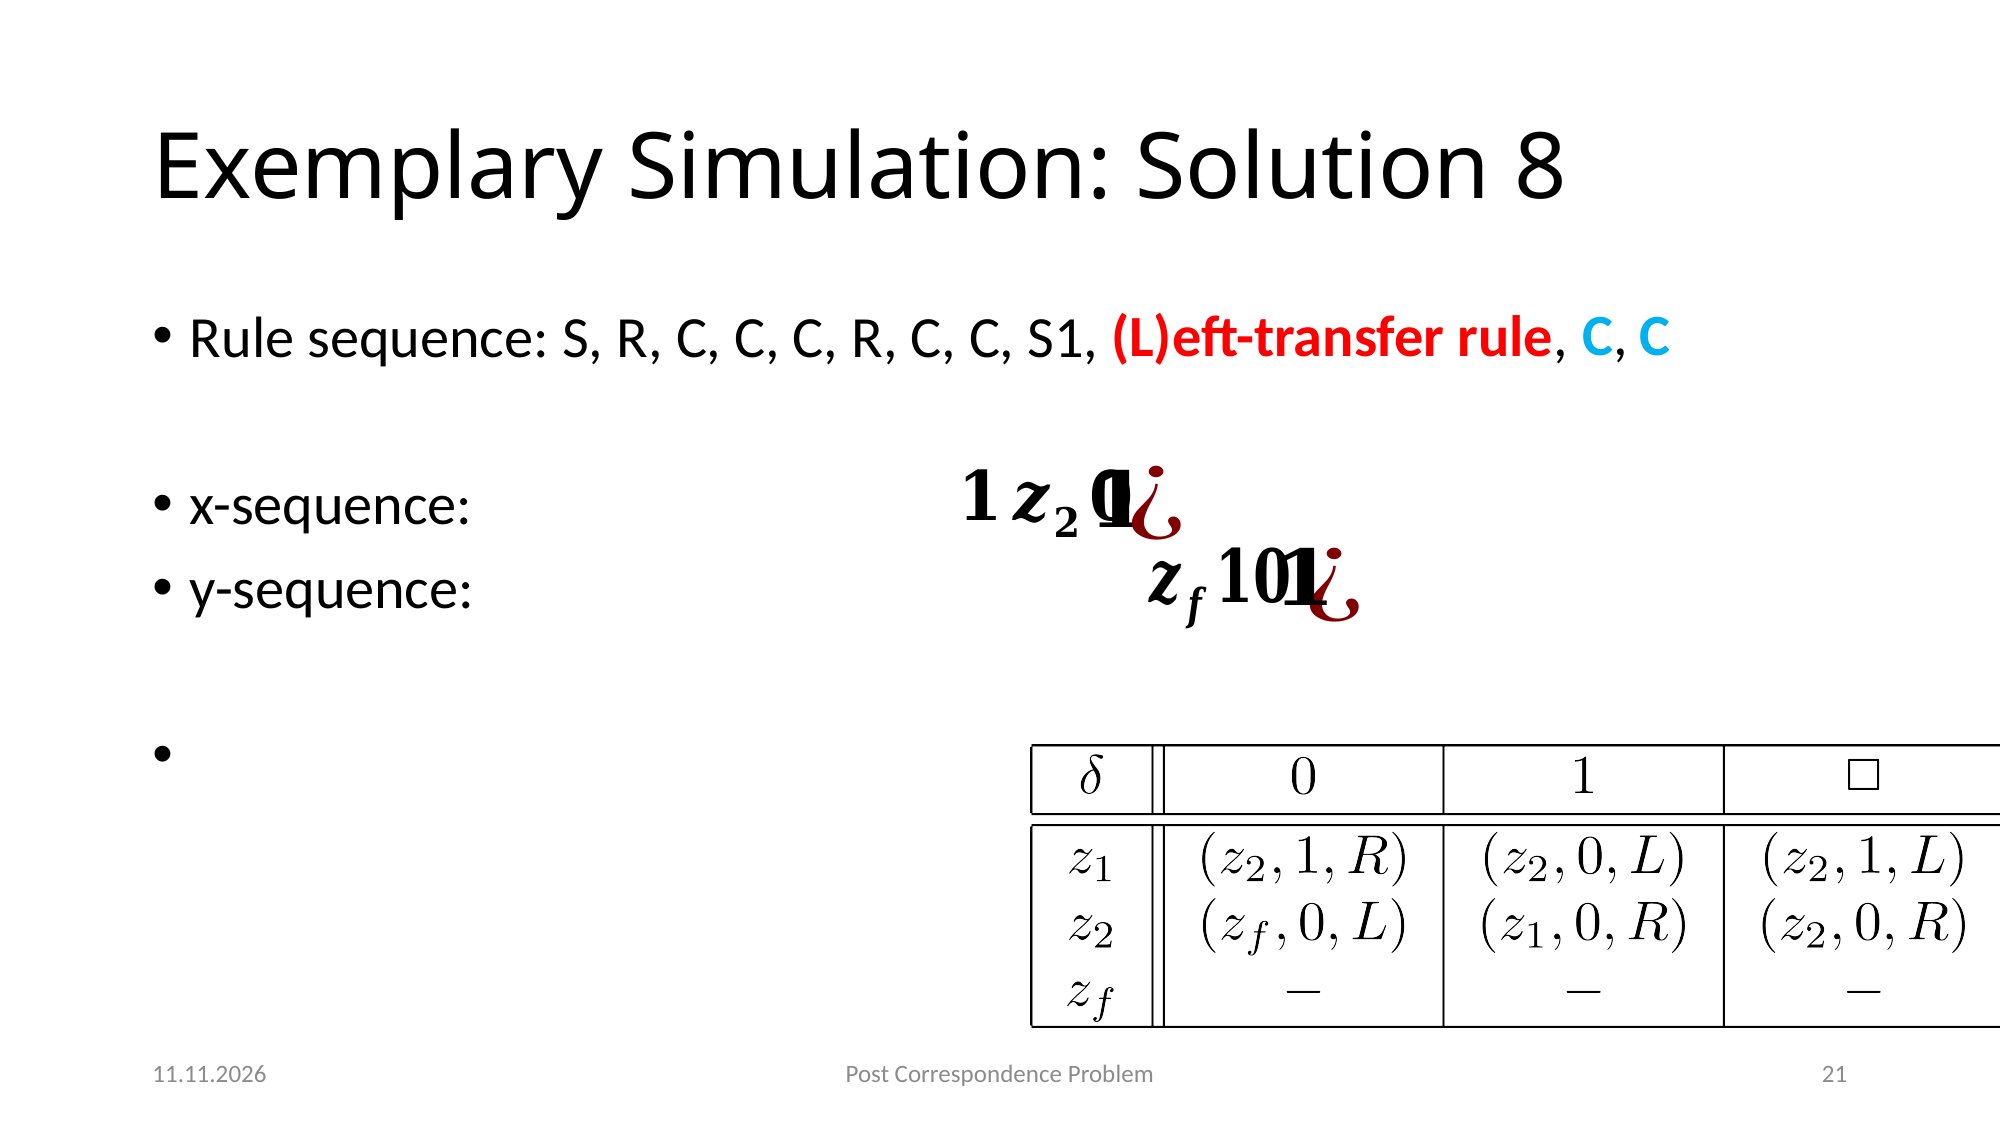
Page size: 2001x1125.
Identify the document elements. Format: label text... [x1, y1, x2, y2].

title Exemplary Simulation: Solution 8 [137, 59, 1863, 278]
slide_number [137, 1042, 588, 1103]
text_box (L)eft-transfer rule, [1096, 290, 1788, 376]
text_box C, [1567, 290, 1624, 375]
text_box C [1624, 289, 1703, 375]
slide_number 21 [1412, 1042, 1863, 1103]
picture [1030, 744, 2000, 1029]
footer Post Correspondence Problem [662, 1042, 1338, 1103]
